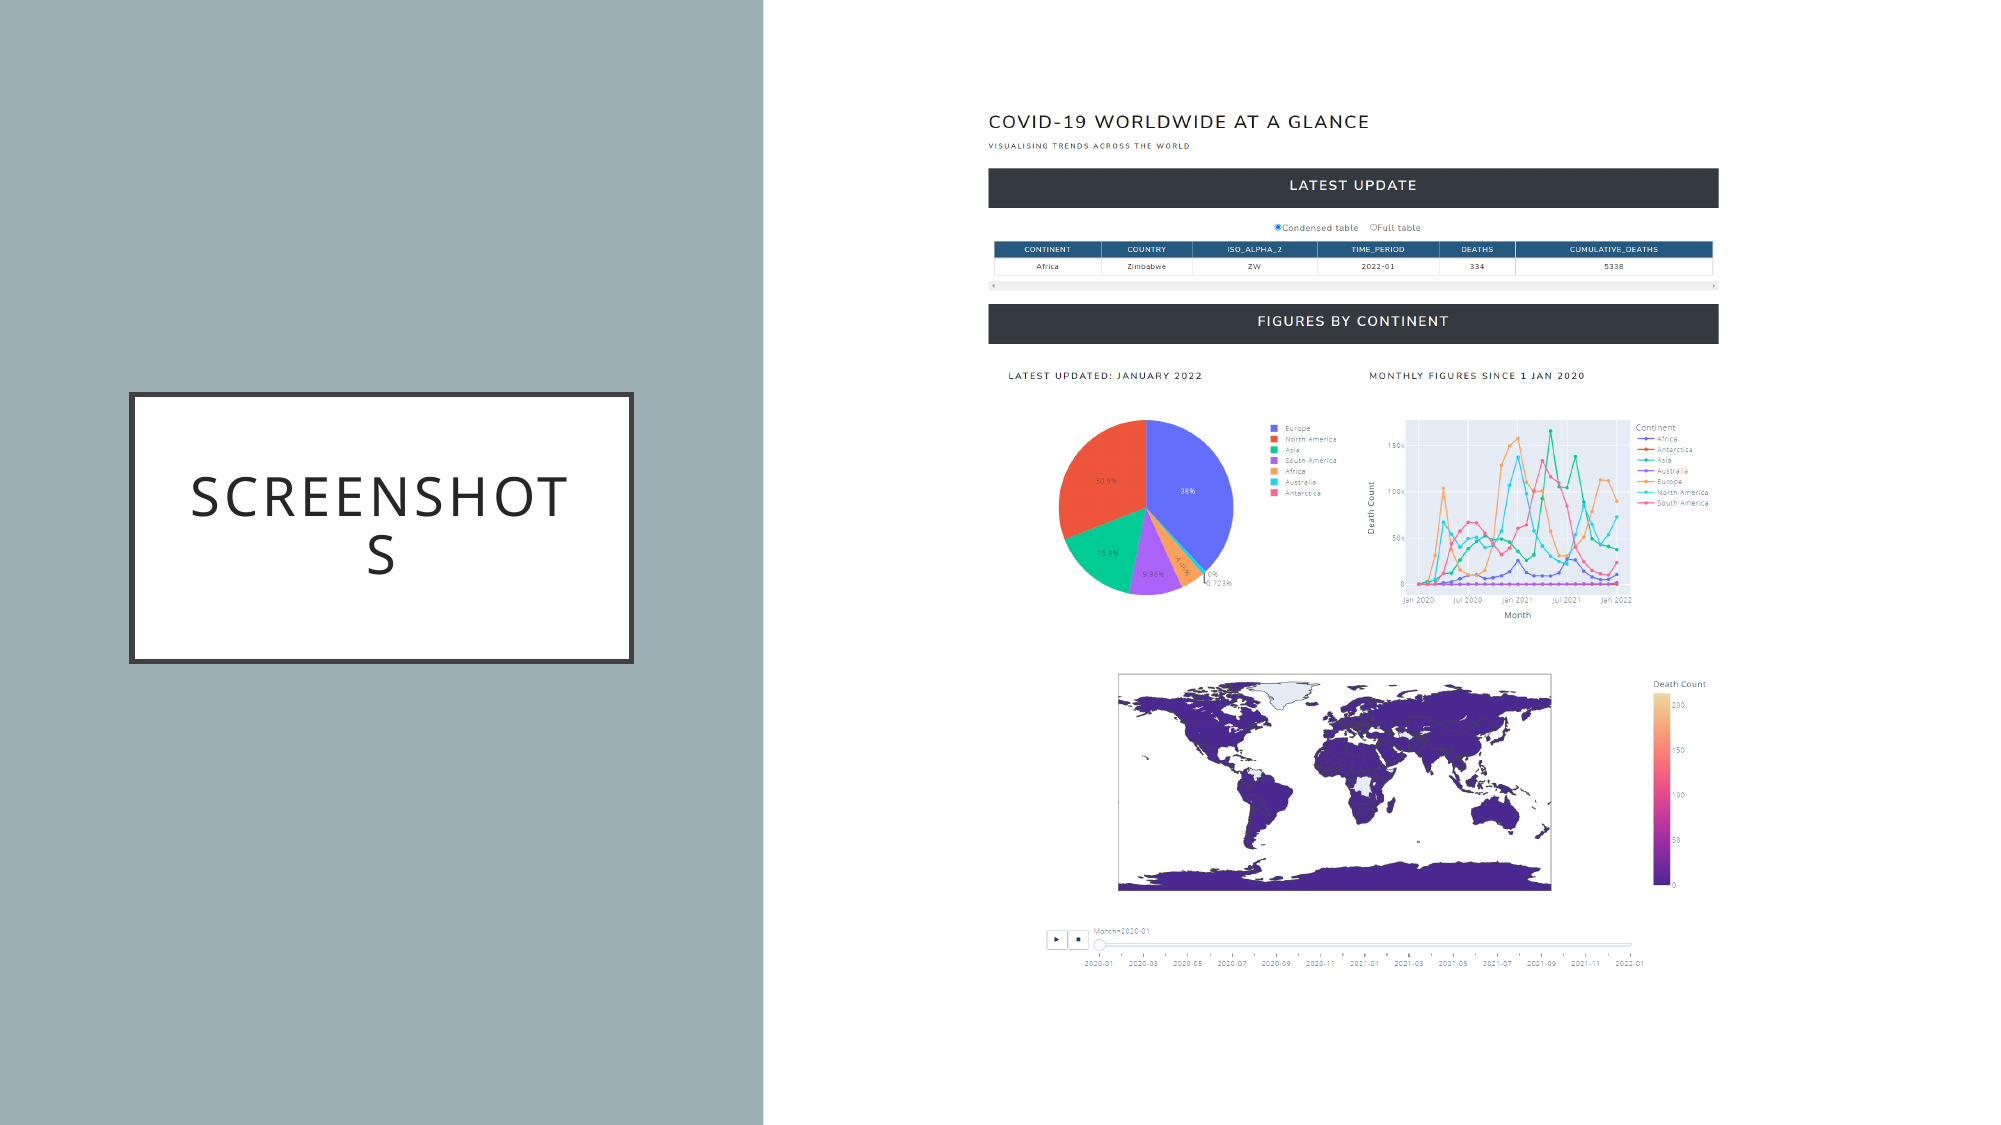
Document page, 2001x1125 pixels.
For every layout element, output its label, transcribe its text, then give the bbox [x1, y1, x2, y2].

text_box [764, 0, 2000, 1125]
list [976, 104, 1787, 969]
text_box [0, 0, 764, 1125]
title ScreenshoTs [129, 392, 634, 664]
